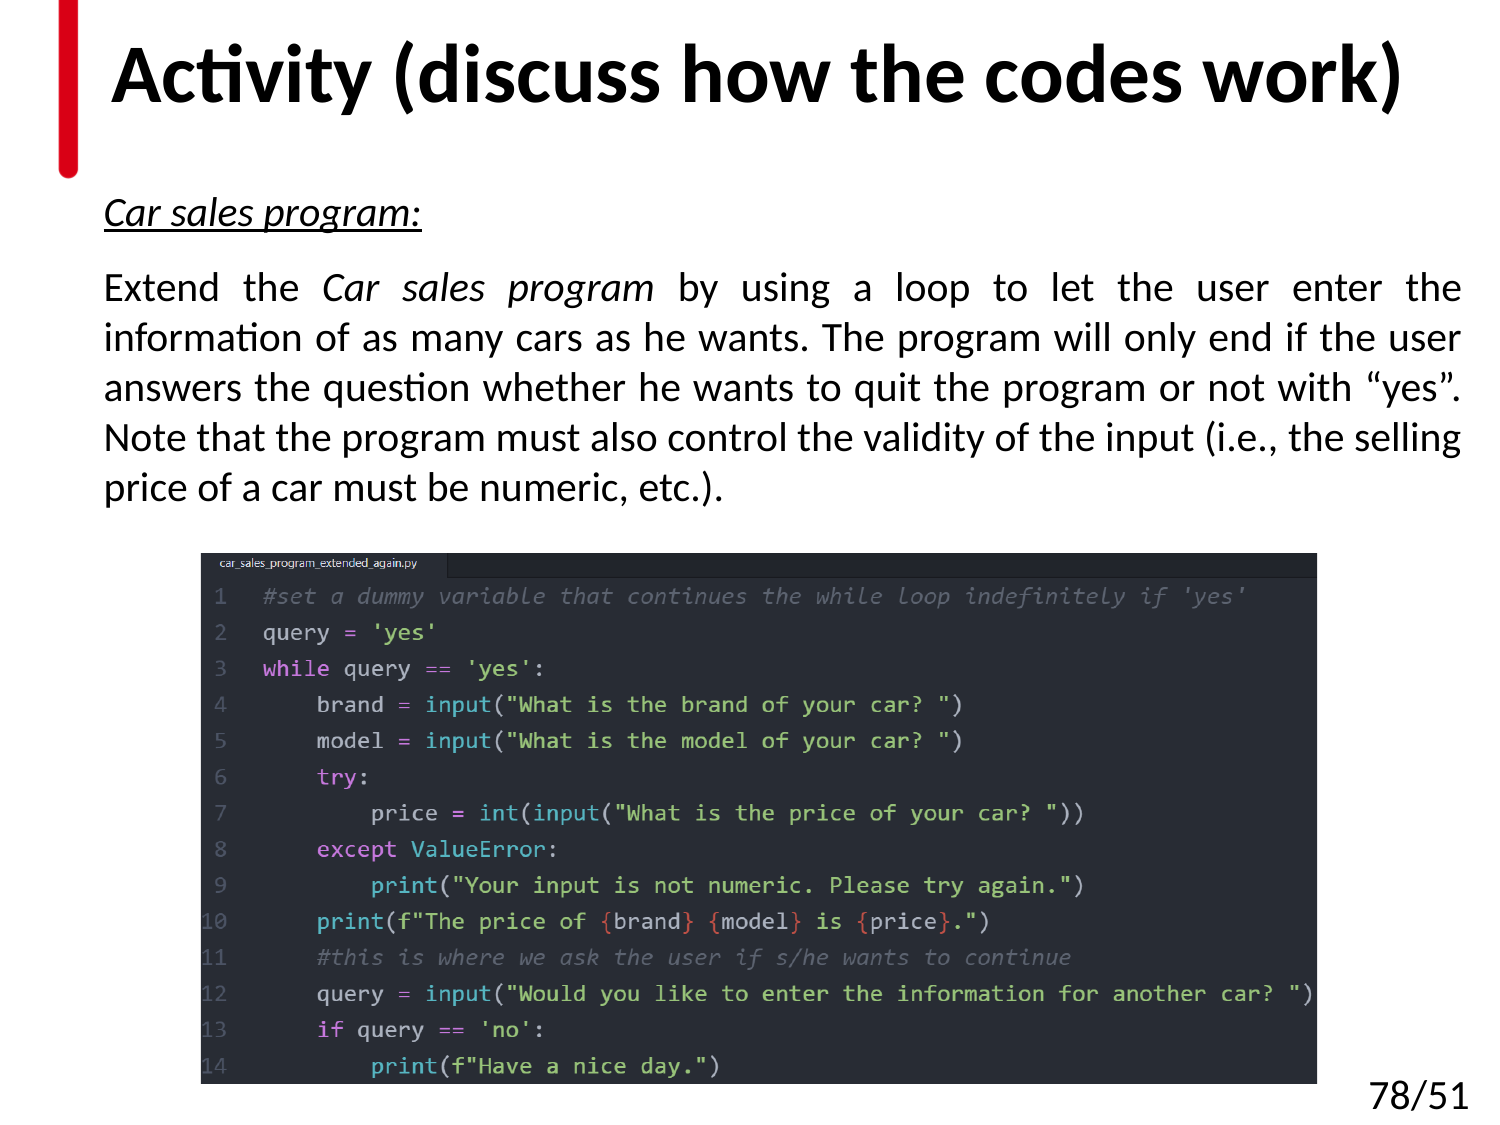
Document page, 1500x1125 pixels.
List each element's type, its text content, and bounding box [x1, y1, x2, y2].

picture [200, 552, 1318, 1084]
picture [57, 0, 81, 200]
list Car sales program: Extend the Car sales program by using a loop to let the user enter the information of as many cars as he wants. The program will only end if the user answers the question whether he wants to quit the program or not with “yes”. Note that the program must also control the validity of the input (i.e., the selling price of a car must be numeric, etc.). [88, 177, 1478, 672]
title Activity (discuss how the codes work) [96, 0, 1500, 138]
